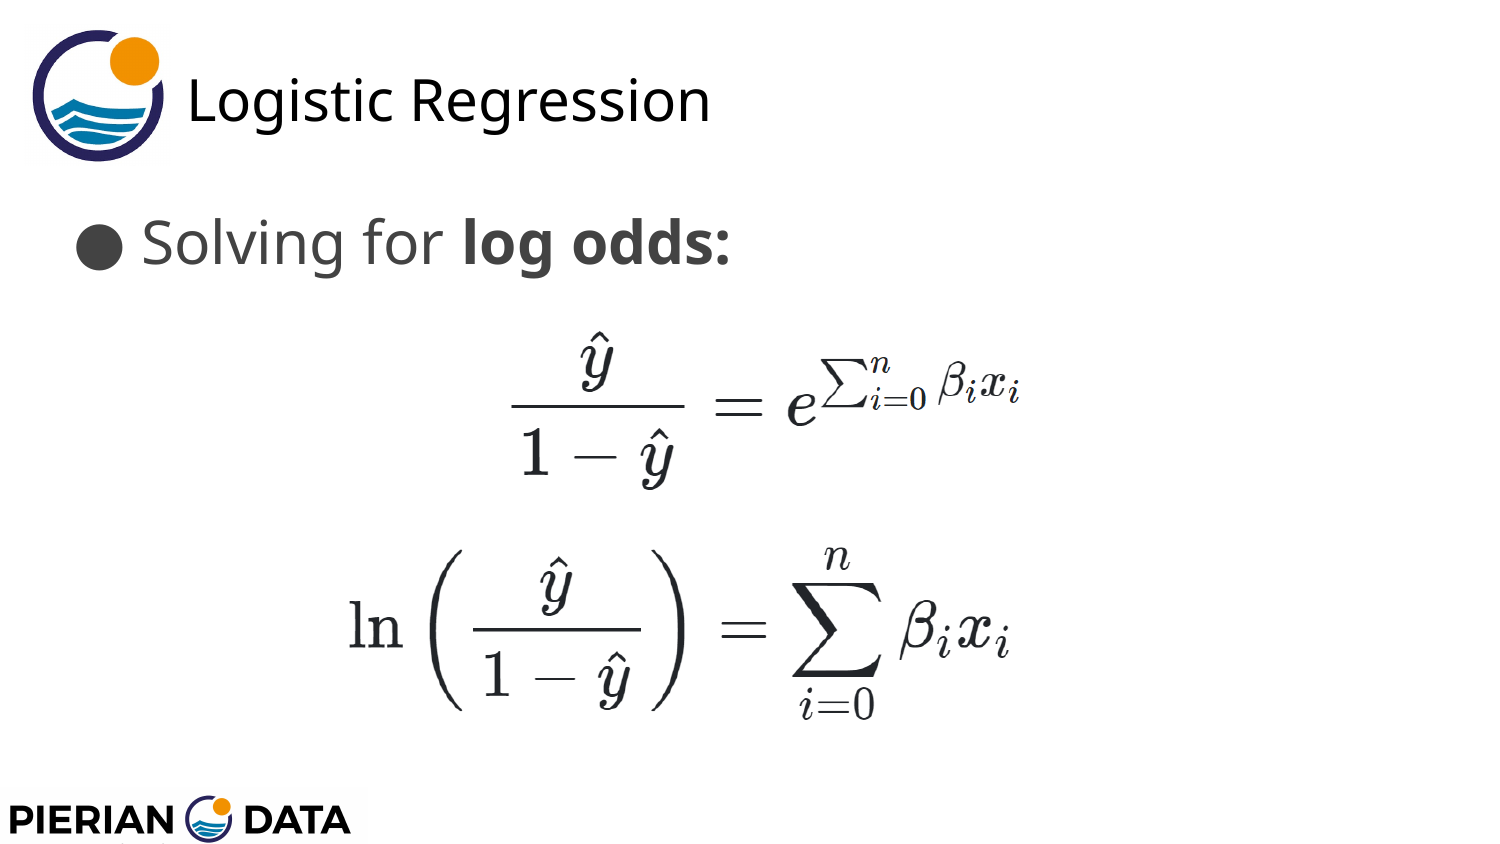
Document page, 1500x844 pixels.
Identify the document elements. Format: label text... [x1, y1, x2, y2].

list Solving for log odds: [51, 189, 1476, 750]
picture [471, 301, 1040, 501]
title Logistic Regression [176, 48, 1449, 143]
picture [24, 24, 172, 167]
picture [0, 787, 368, 844]
picture [335, 524, 1035, 732]
